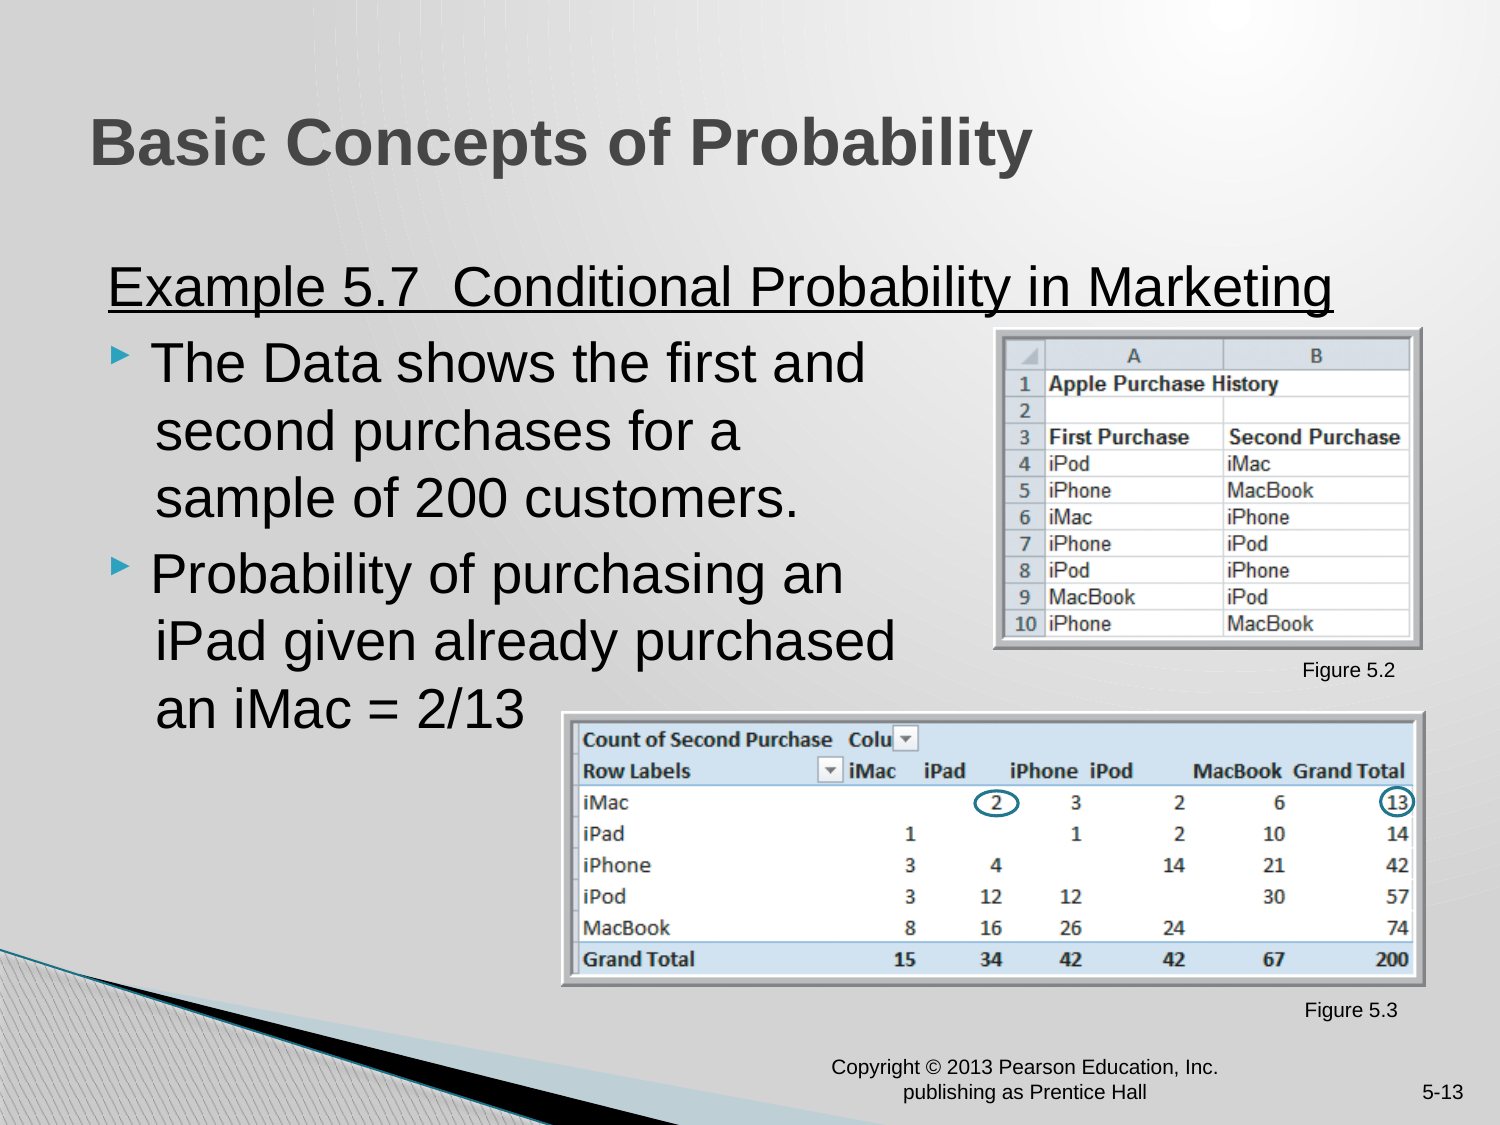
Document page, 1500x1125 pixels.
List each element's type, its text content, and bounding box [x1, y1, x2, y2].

title Basic Concepts of Probability [75, 45, 1425, 233]
picture [992, 327, 1424, 650]
slide_number 5-13 [1362, 1051, 1479, 1112]
list Example 5.7 Conditional Probability in Marketing The Data shows the first and second purchases for a sample of 200 customers. Probability of purchasing an iPad given already purchased an iMac = 2/13 [74, 242, 1426, 986]
picture [560, 711, 1426, 988]
text_box Figure 5.3 [1289, 1000, 1413, 1029]
text_box Figure 5.2 [1287, 661, 1411, 690]
footer Copyright © 2013 Pearson Education, Inc. publishing as Prentice Hall [812, 1051, 1238, 1112]
